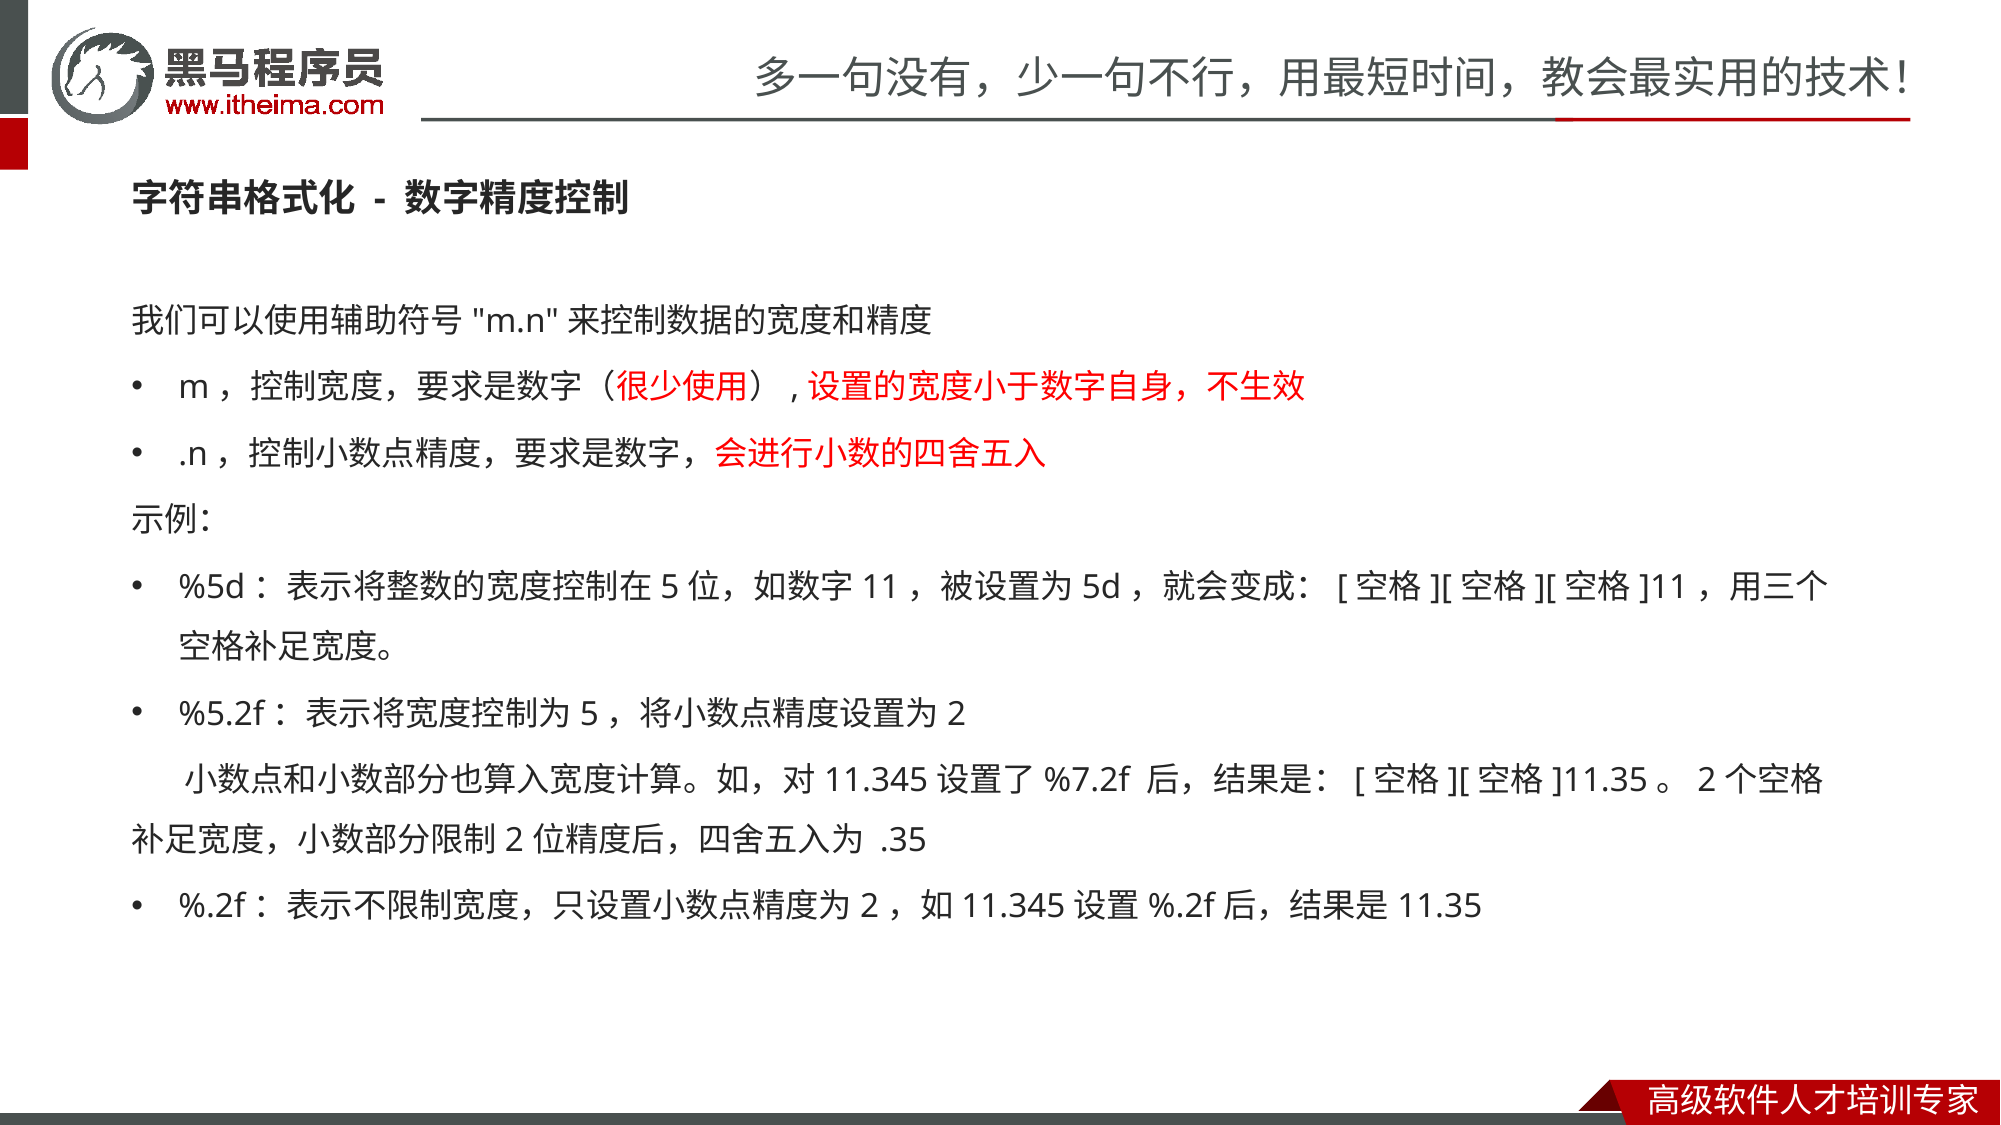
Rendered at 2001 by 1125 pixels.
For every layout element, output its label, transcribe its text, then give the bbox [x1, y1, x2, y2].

list 我们可以使用辅助符号"m.n"来控制数据的宽度和精度 m，控制宽度，要求是数字（很少使用）,设置的宽度小于数字自身，不生效 .n，控制小数点精度，要求是数字，会进行小数的四舍五入 示例： %5d：表示将整数的宽度控制在5位，如数字11，被设置为5d，就会变成：[空格][空格][空格]11，用三个空格补足宽度。 %5.2f：表示将宽度控制为5，将小数点精度设置为2 小数点和小数部分也算入宽度计算。如，对11.345设置了%7.2f 后，结果是：[空格][空格]11.35。2个空格补足宽度，小数部分限制2位精度后，四舍五入为 .35 %.2f：表示不限制宽度，只设置小数点精度为2，如11.345设置%.2f后，结果是11.35 [116, 271, 1872, 964]
list 字符串格式化 - 数字精度控制 [116, 154, 1872, 239]
picture [50, 26, 384, 125]
